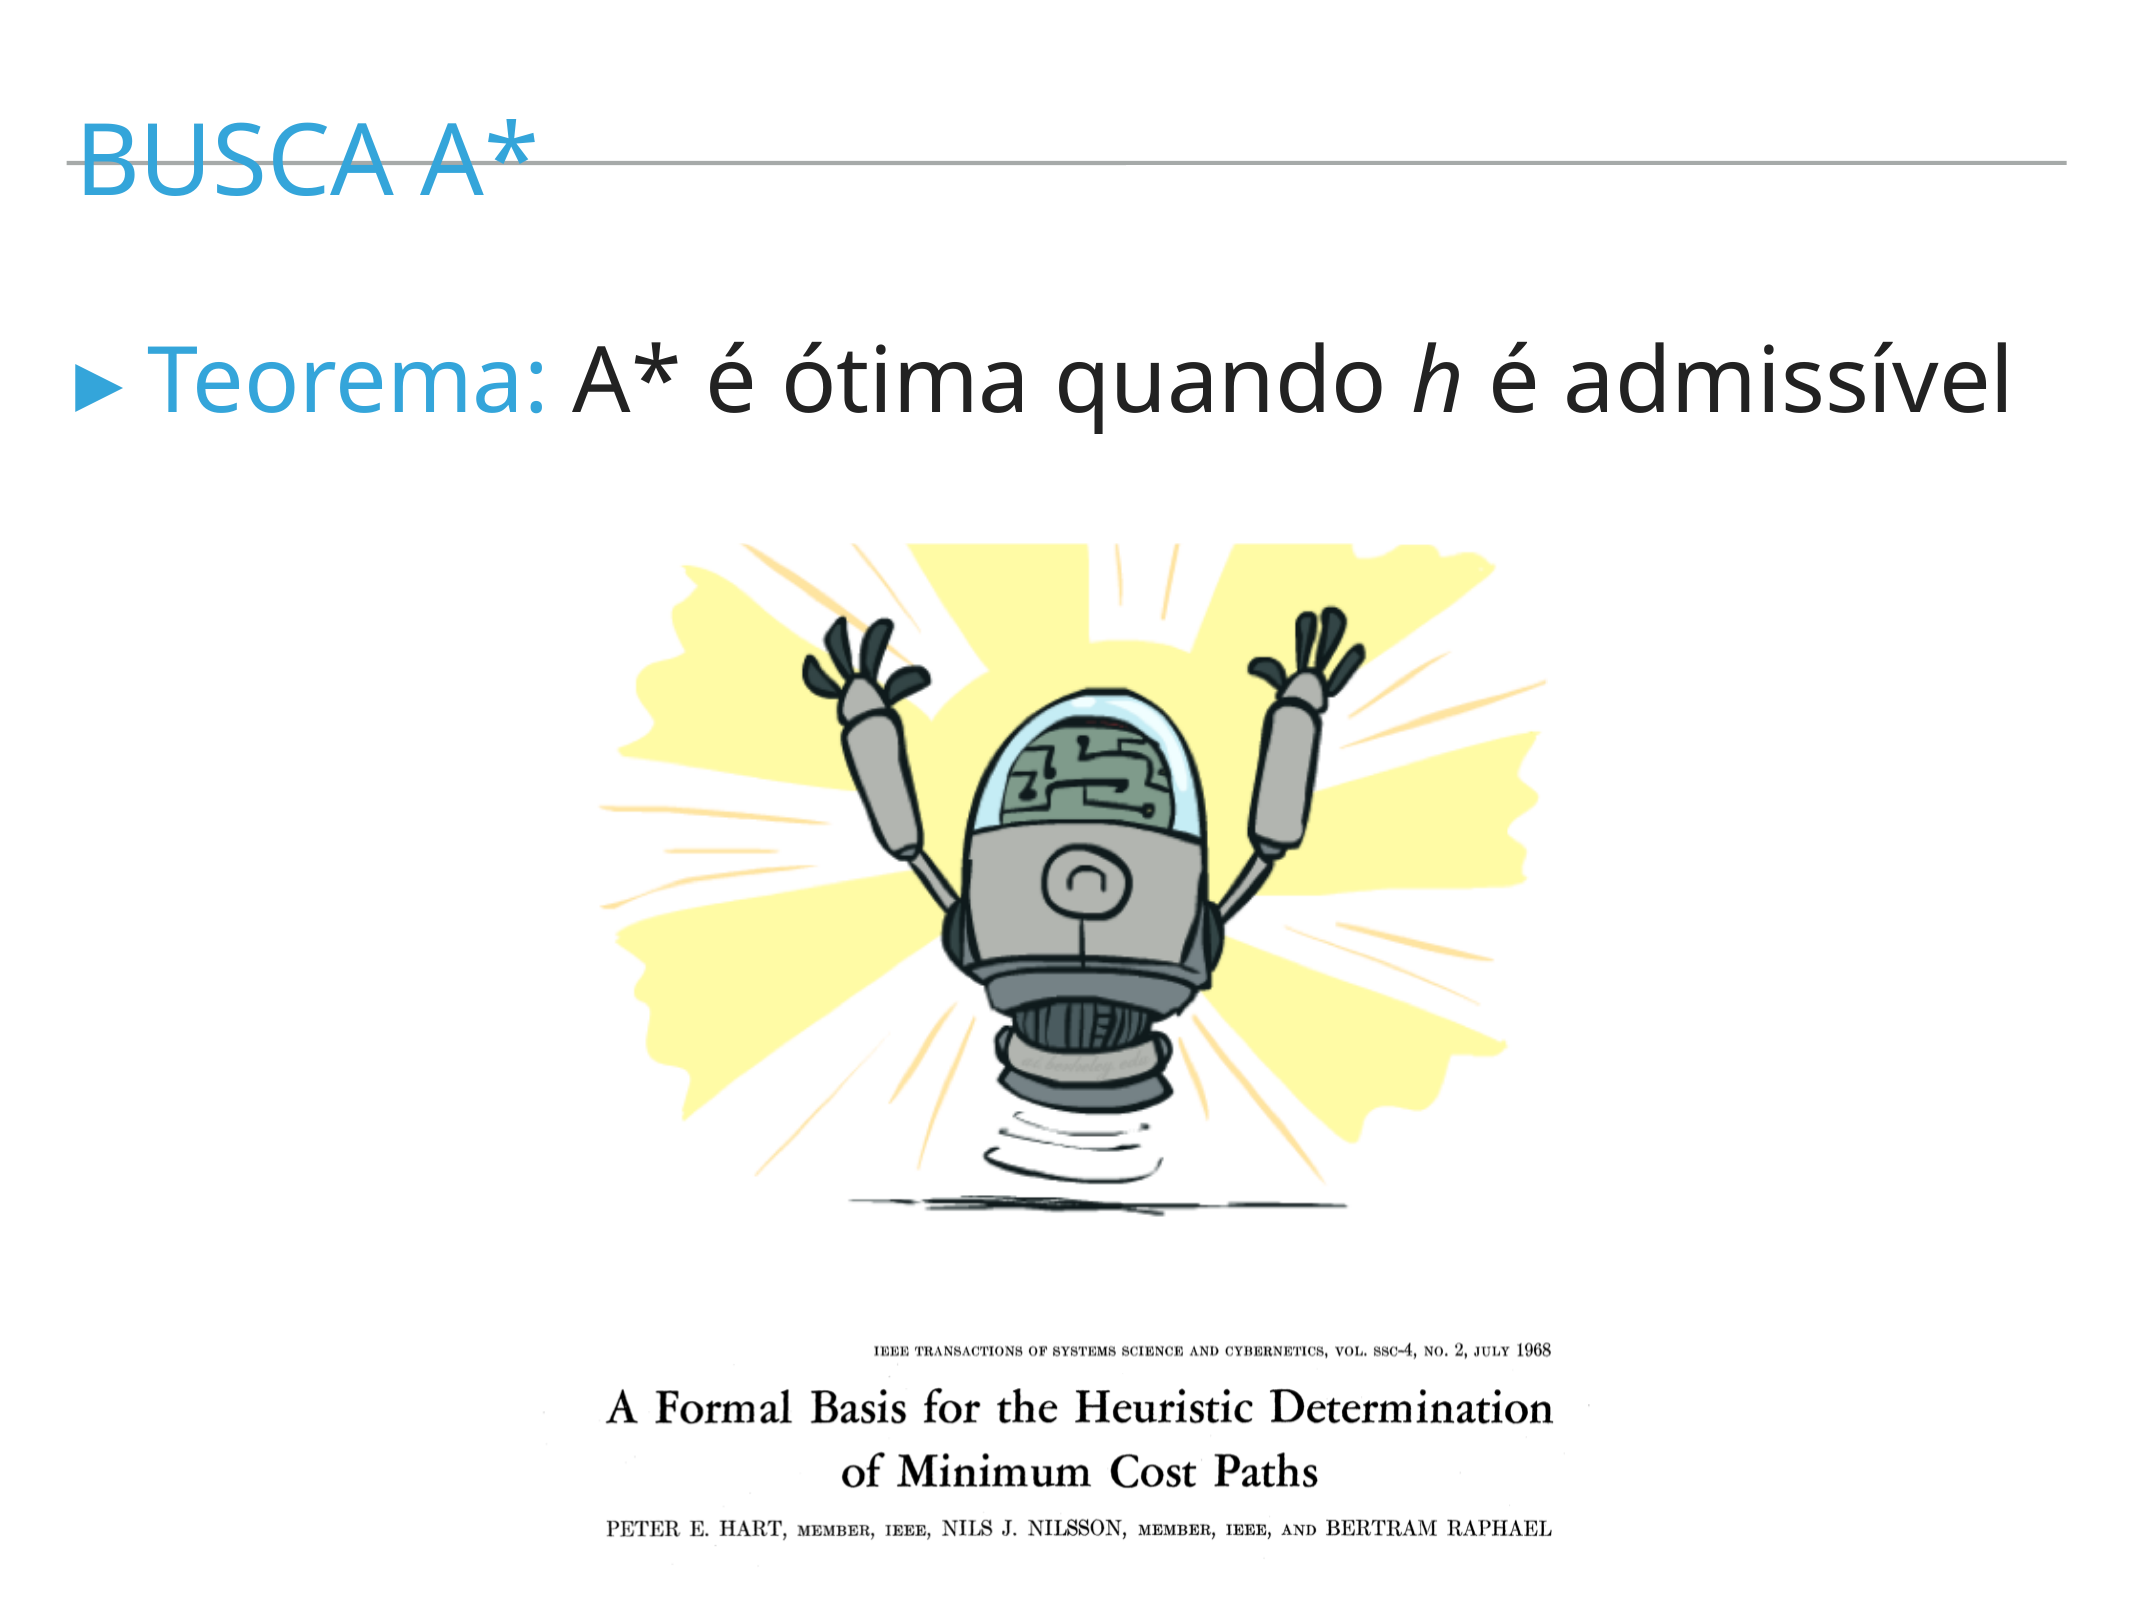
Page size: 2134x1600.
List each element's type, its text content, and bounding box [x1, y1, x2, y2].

text_box Busca A* [66, 110, 2067, 230]
picture [585, 542, 1548, 1236]
picture [518, 1335, 1665, 1579]
text_box Teorema: A* é ótima quando h é admissível [66, 312, 2067, 1315]
